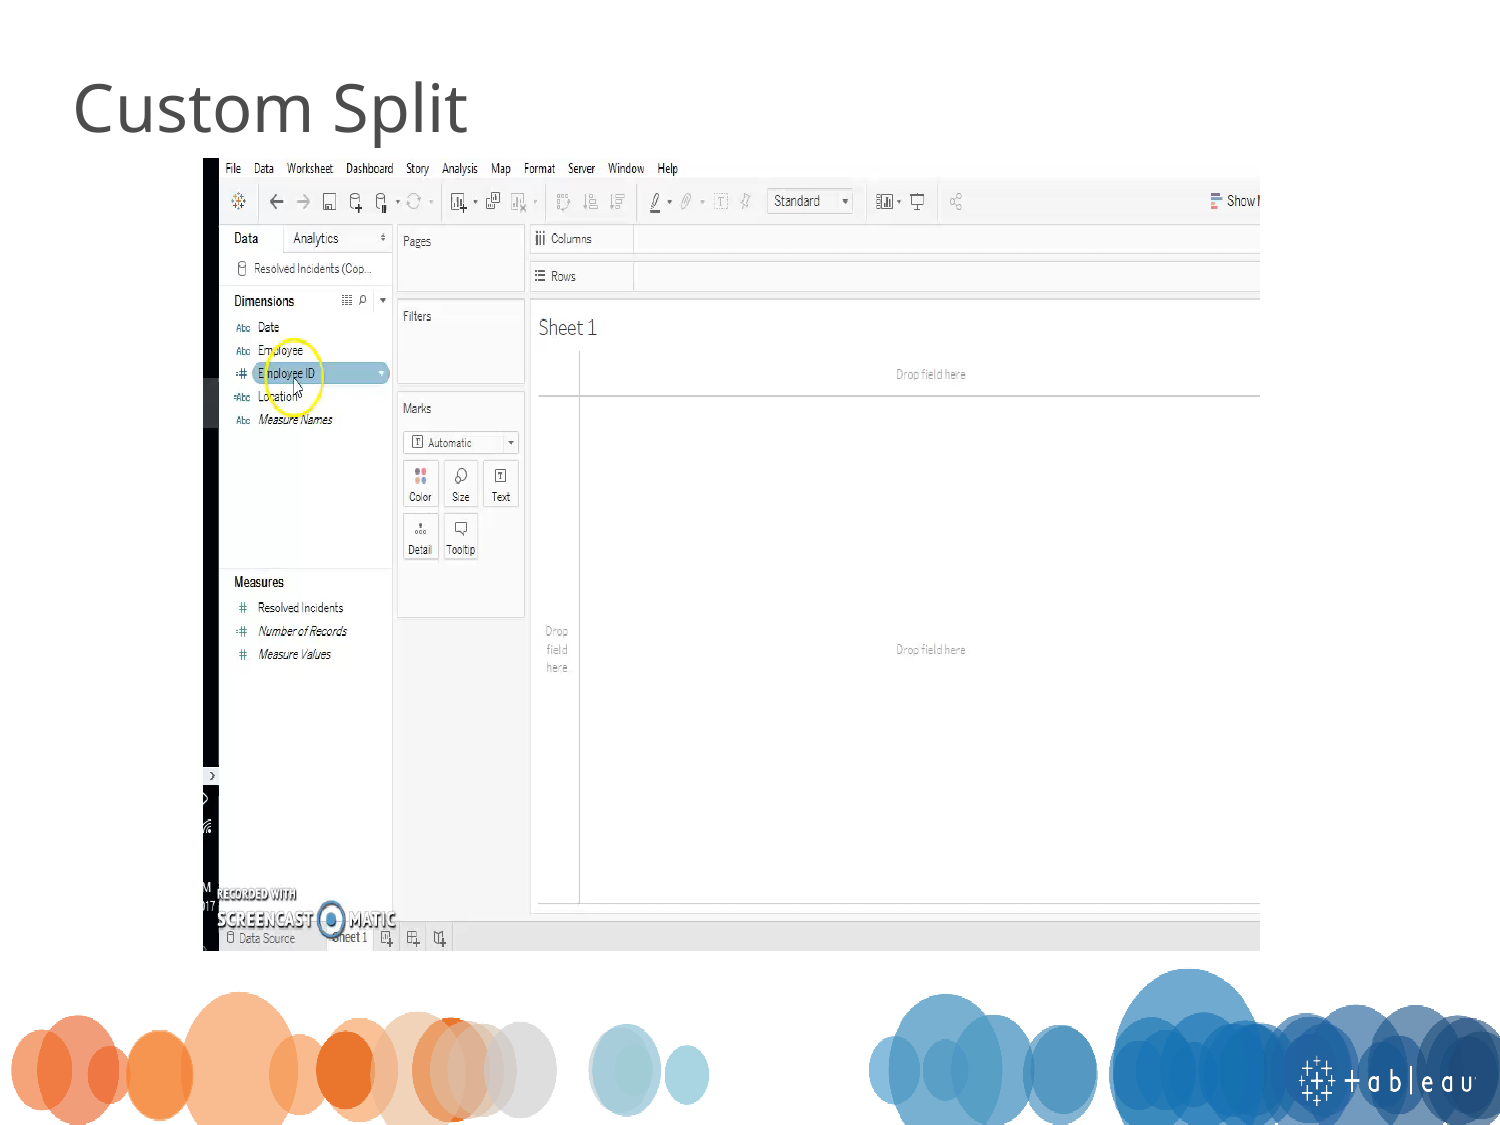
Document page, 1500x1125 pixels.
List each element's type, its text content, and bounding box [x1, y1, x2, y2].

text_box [202, 157, 1261, 952]
list Custom Split [72, 81, 1434, 147]
picture [0, 947, 1500, 1125]
